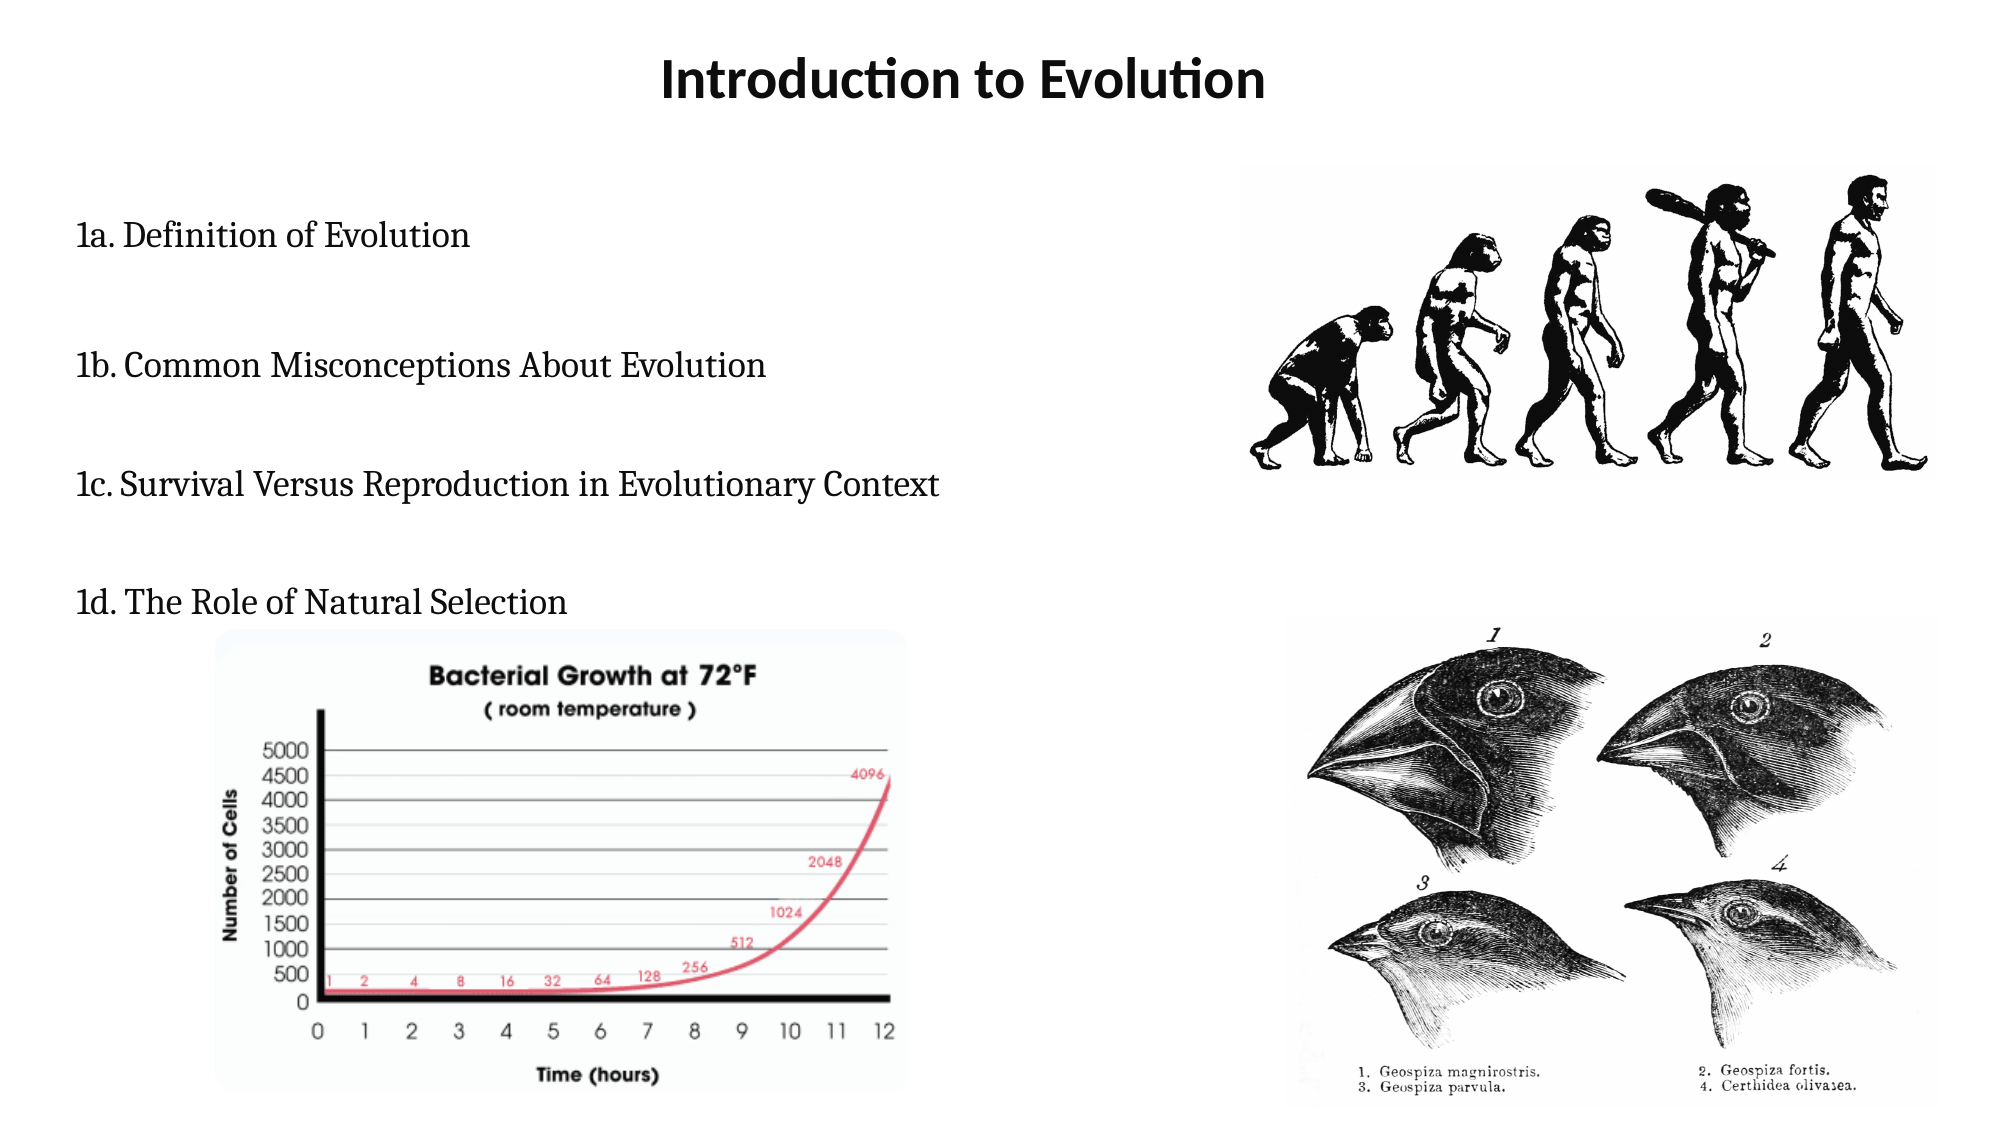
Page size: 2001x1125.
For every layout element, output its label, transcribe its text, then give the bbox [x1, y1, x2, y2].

picture [1285, 614, 1939, 1108]
text_box 1a. Definition of Evolution 1b. Common Misconceptions About Evolution 1c. Survival Versus Reproduction in Evolutionary Context 1d. The Role of Natural Selection [61, 199, 1062, 630]
picture [215, 629, 908, 1093]
text_box Introduction to Evolution [645, 32, 1355, 118]
picture [1237, 165, 1939, 482]
